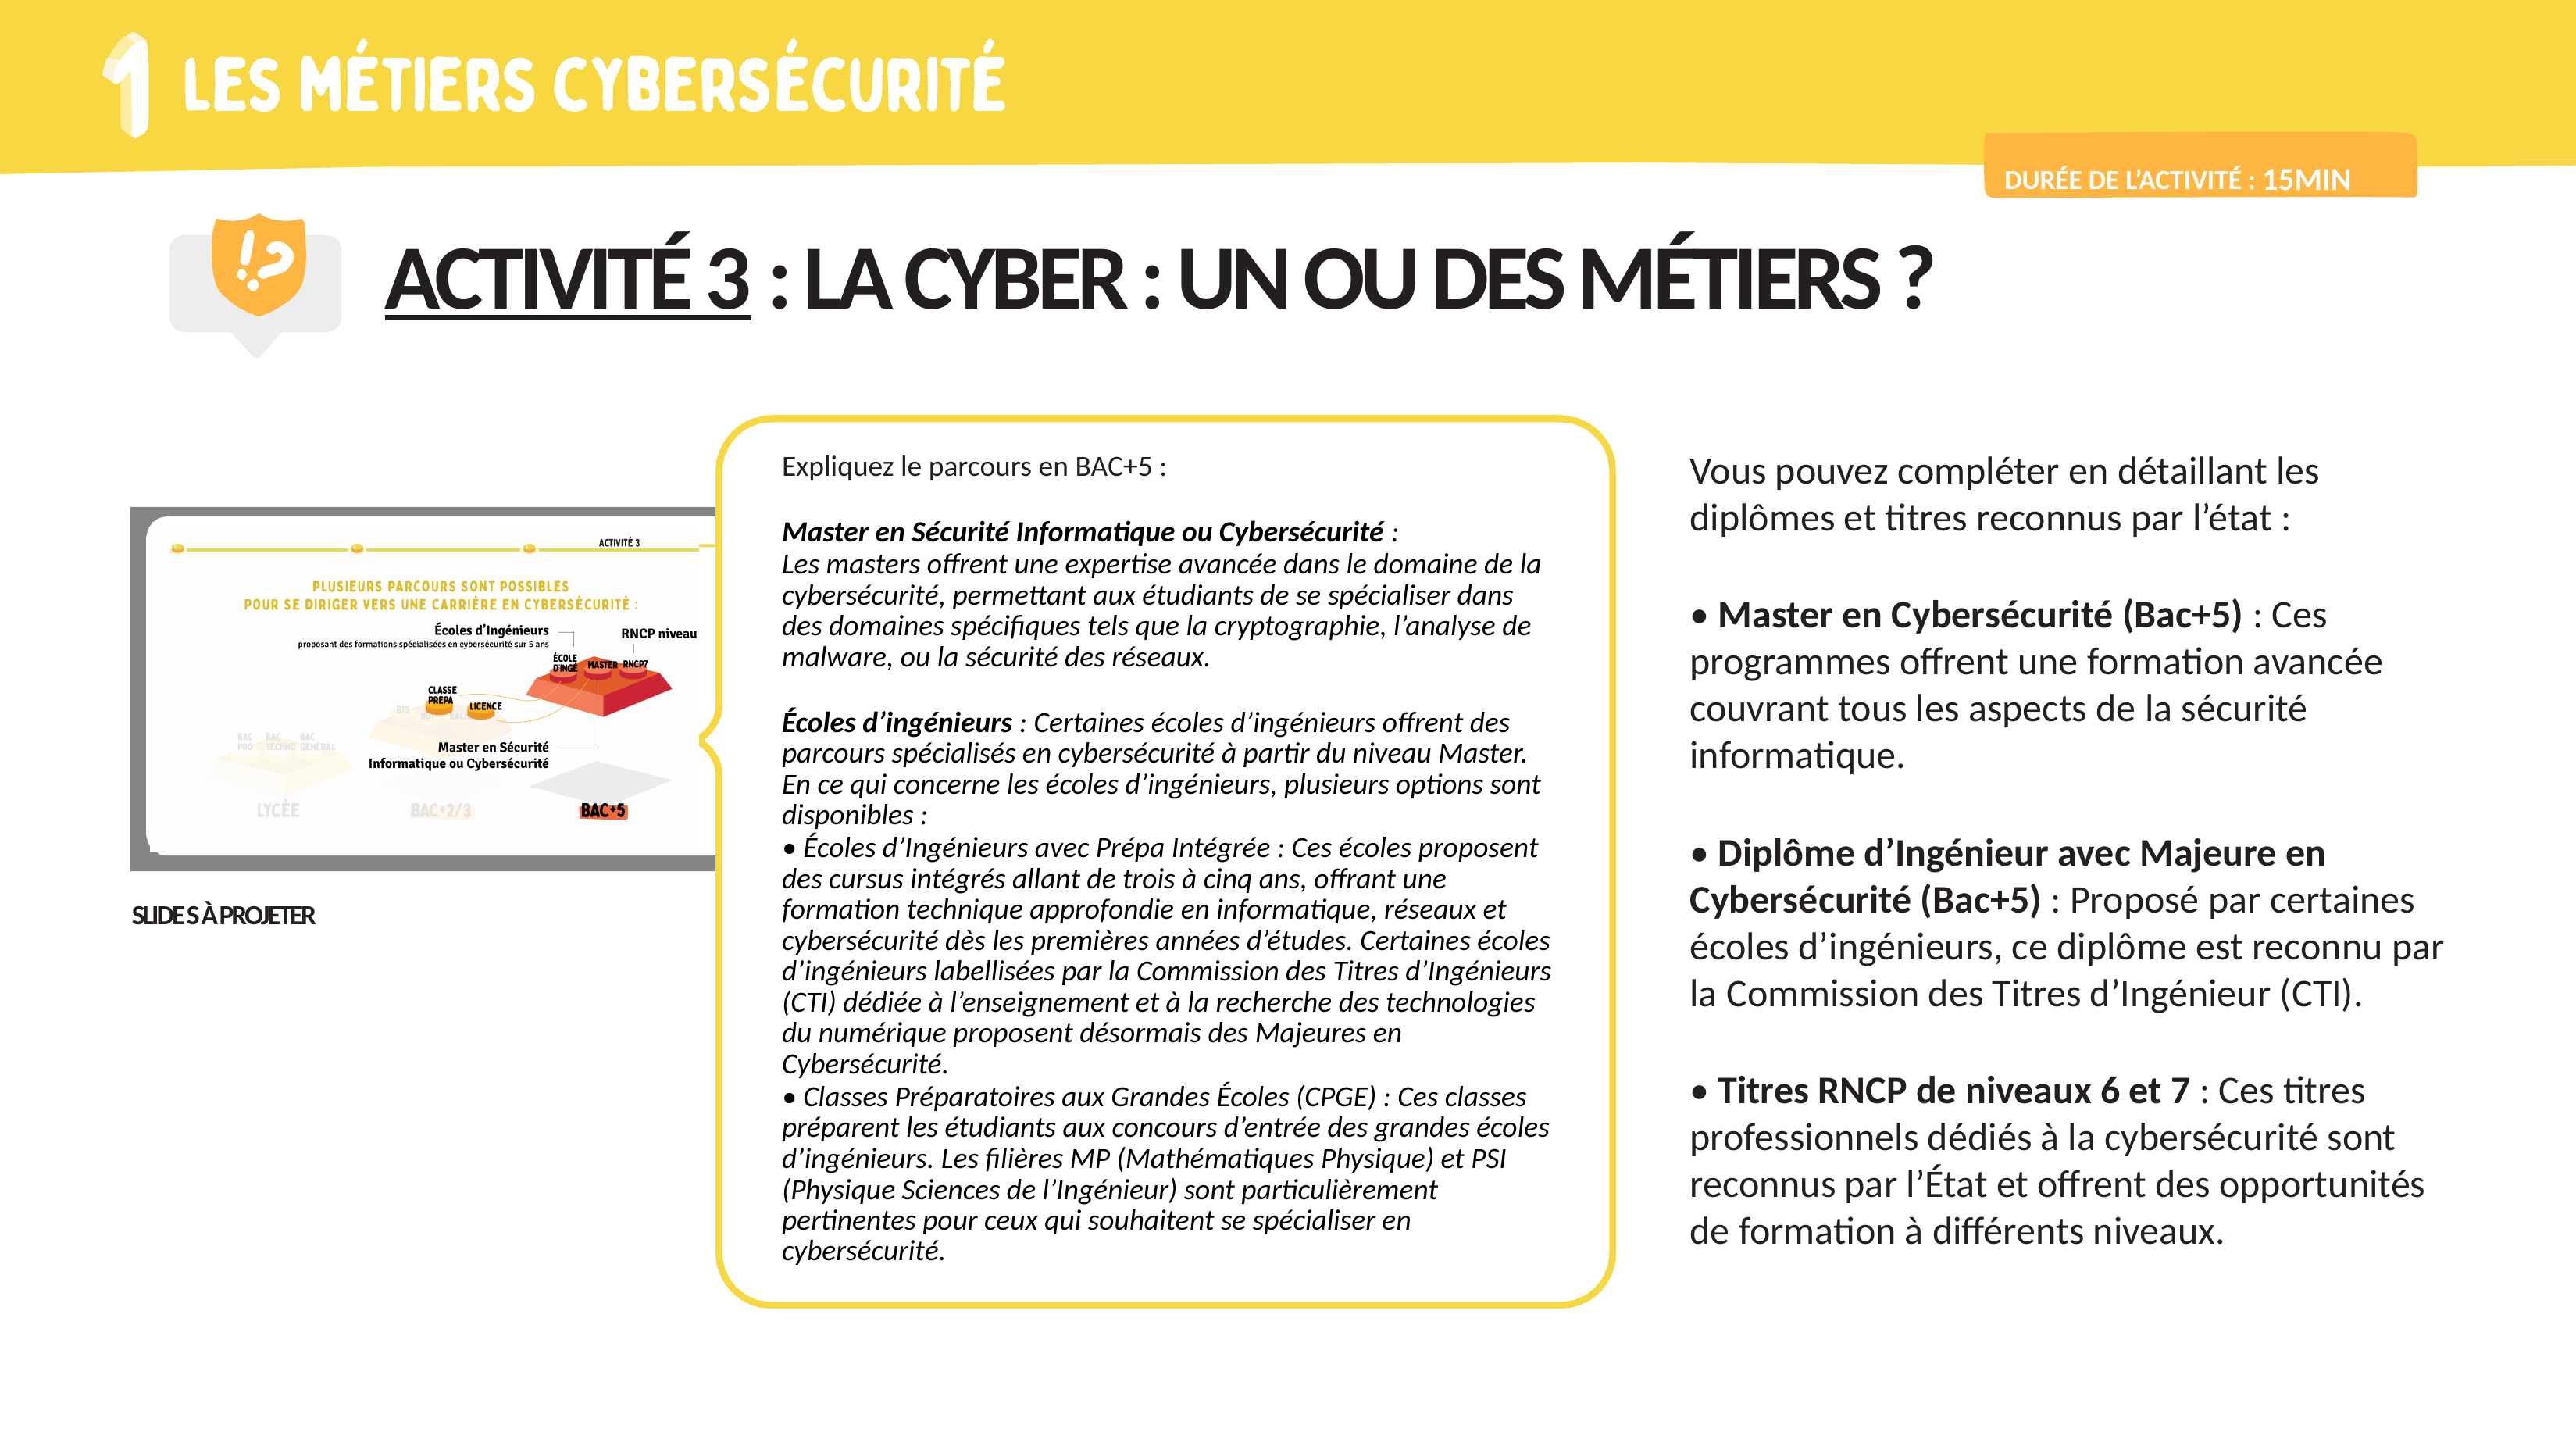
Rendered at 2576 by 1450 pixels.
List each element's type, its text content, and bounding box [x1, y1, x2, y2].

picture [145, 415, 1617, 1309]
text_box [0, 0, 2576, 198]
text_box SLIDE S À PROJETER [130, 895, 141, 930]
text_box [169, 212, 342, 359]
text_box [130, 506, 141, 872]
title ACTIVITÉ 3 : LA CYBER : UN OU DES MÉTIERS ? [383, 215, 2050, 459]
text_box Vous pouvez compléter en détaillant les diplômes et titres reconnus par l’état : • Master en Cybersécurité (Bac+5) : Ces programmes offrent une formation avancée couvrant tous les aspects de la sécurité informatique. • Diplôme d’Ingénieur avec Majeure en Cybersécurité (Bac+5) : Proposé par certaines écoles d’ingénieurs, ce diplôme est reconnu par la Commission des Titres d’Ingénieur (CTI). • Titres RNCP de niveaux 6 et 7 : Ces titres professionnels dédiés à la cybersécurité sont reconnus par l’État et offrent des opportunités de formation à différents niveaux. [1688, 443, 2462, 1252]
